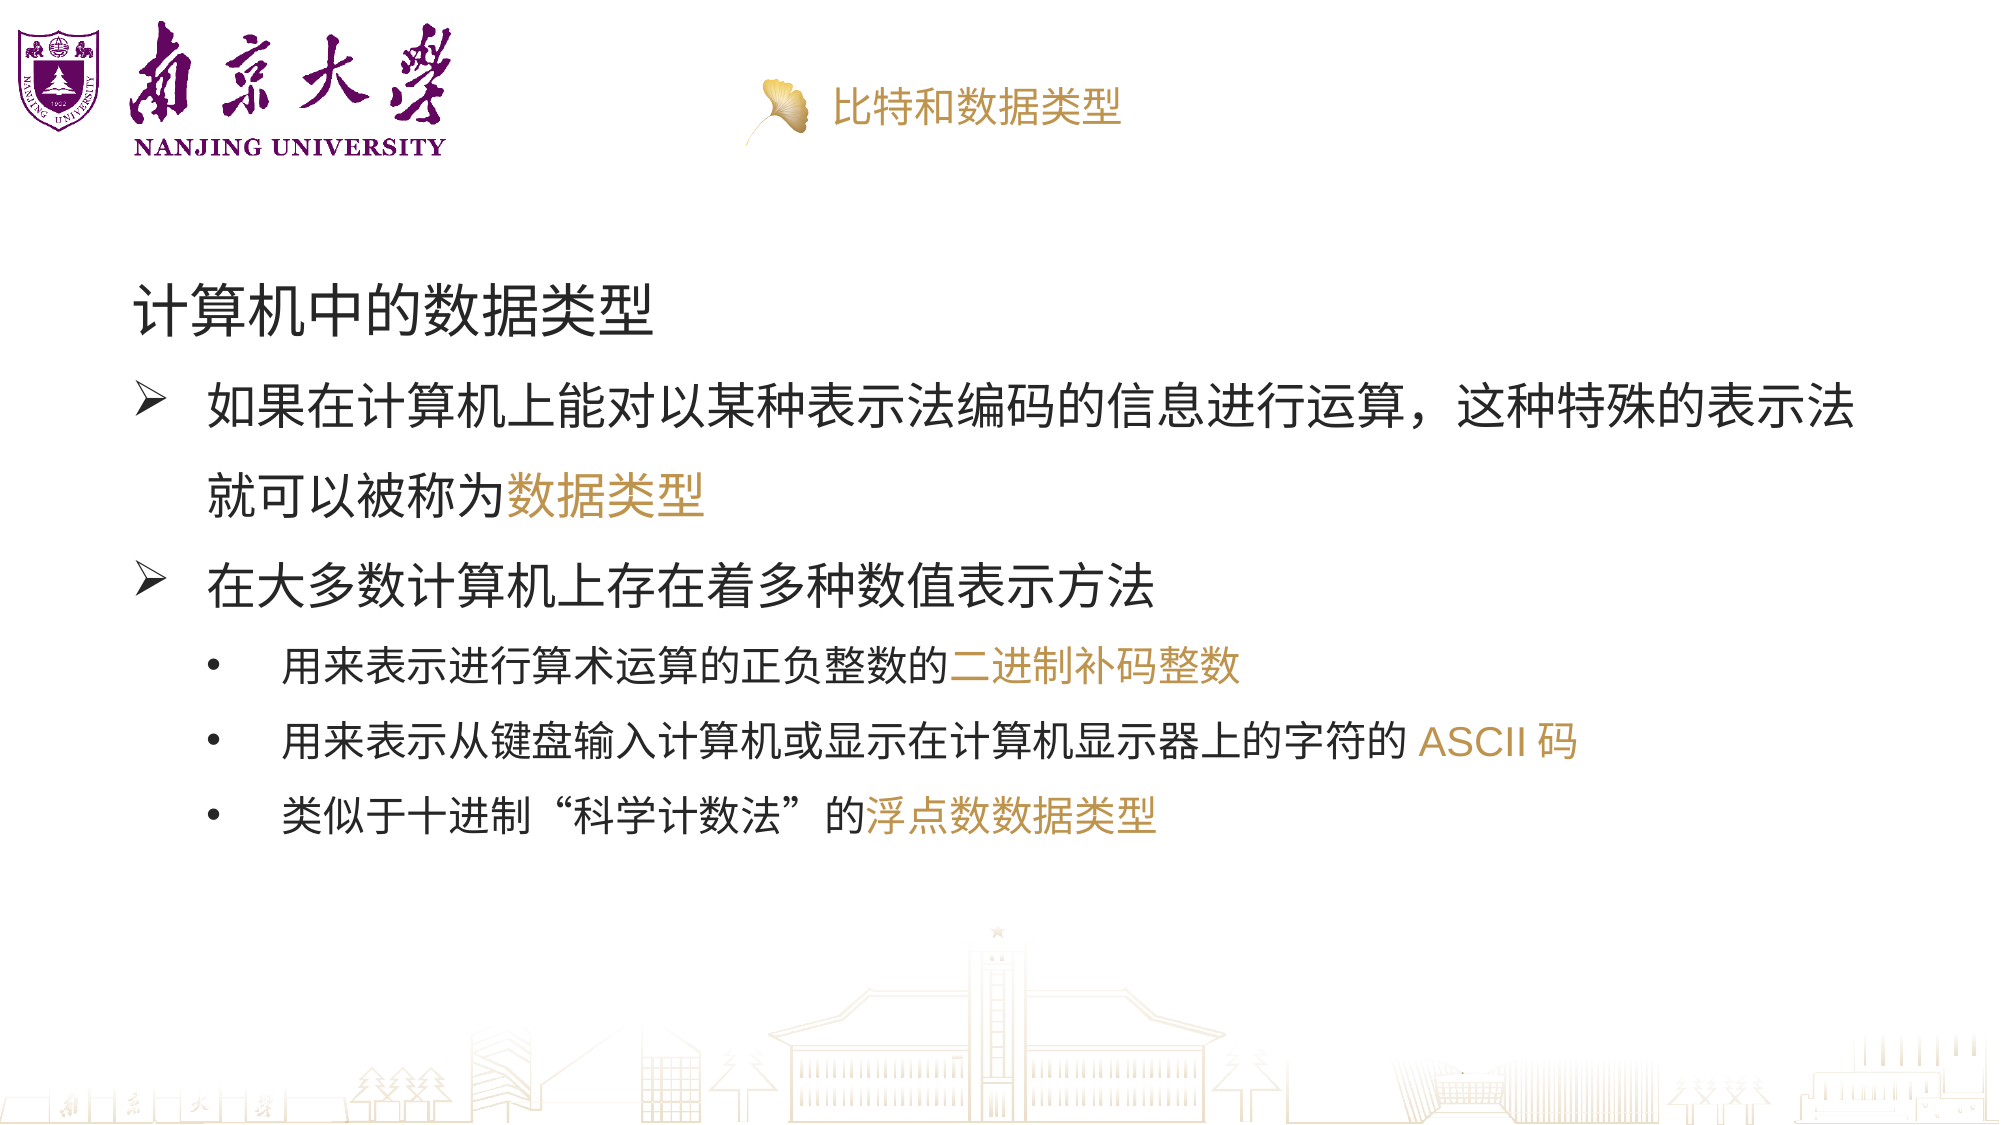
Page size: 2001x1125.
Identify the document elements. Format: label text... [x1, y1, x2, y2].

text_box 比特和数据类型 [816, 73, 1226, 139]
picture [731, 64, 830, 169]
text_box 计算机中的数据类型 如果在计算机上能对以某种表示法编码的信息进行运算，这种特殊的表示法就可以被称为数据类型 在大多数计算机上存在着多种数值表示方法 用来表示进行算术运算的正负整数的二进制补码整数 用来表示从键盘输入计算机或显示在计算机显示器上的字符的ASCII码 类似于十进制“科学计数法”的浮点数数据类型 [116, 249, 1883, 847]
picture [18, 21, 451, 160]
